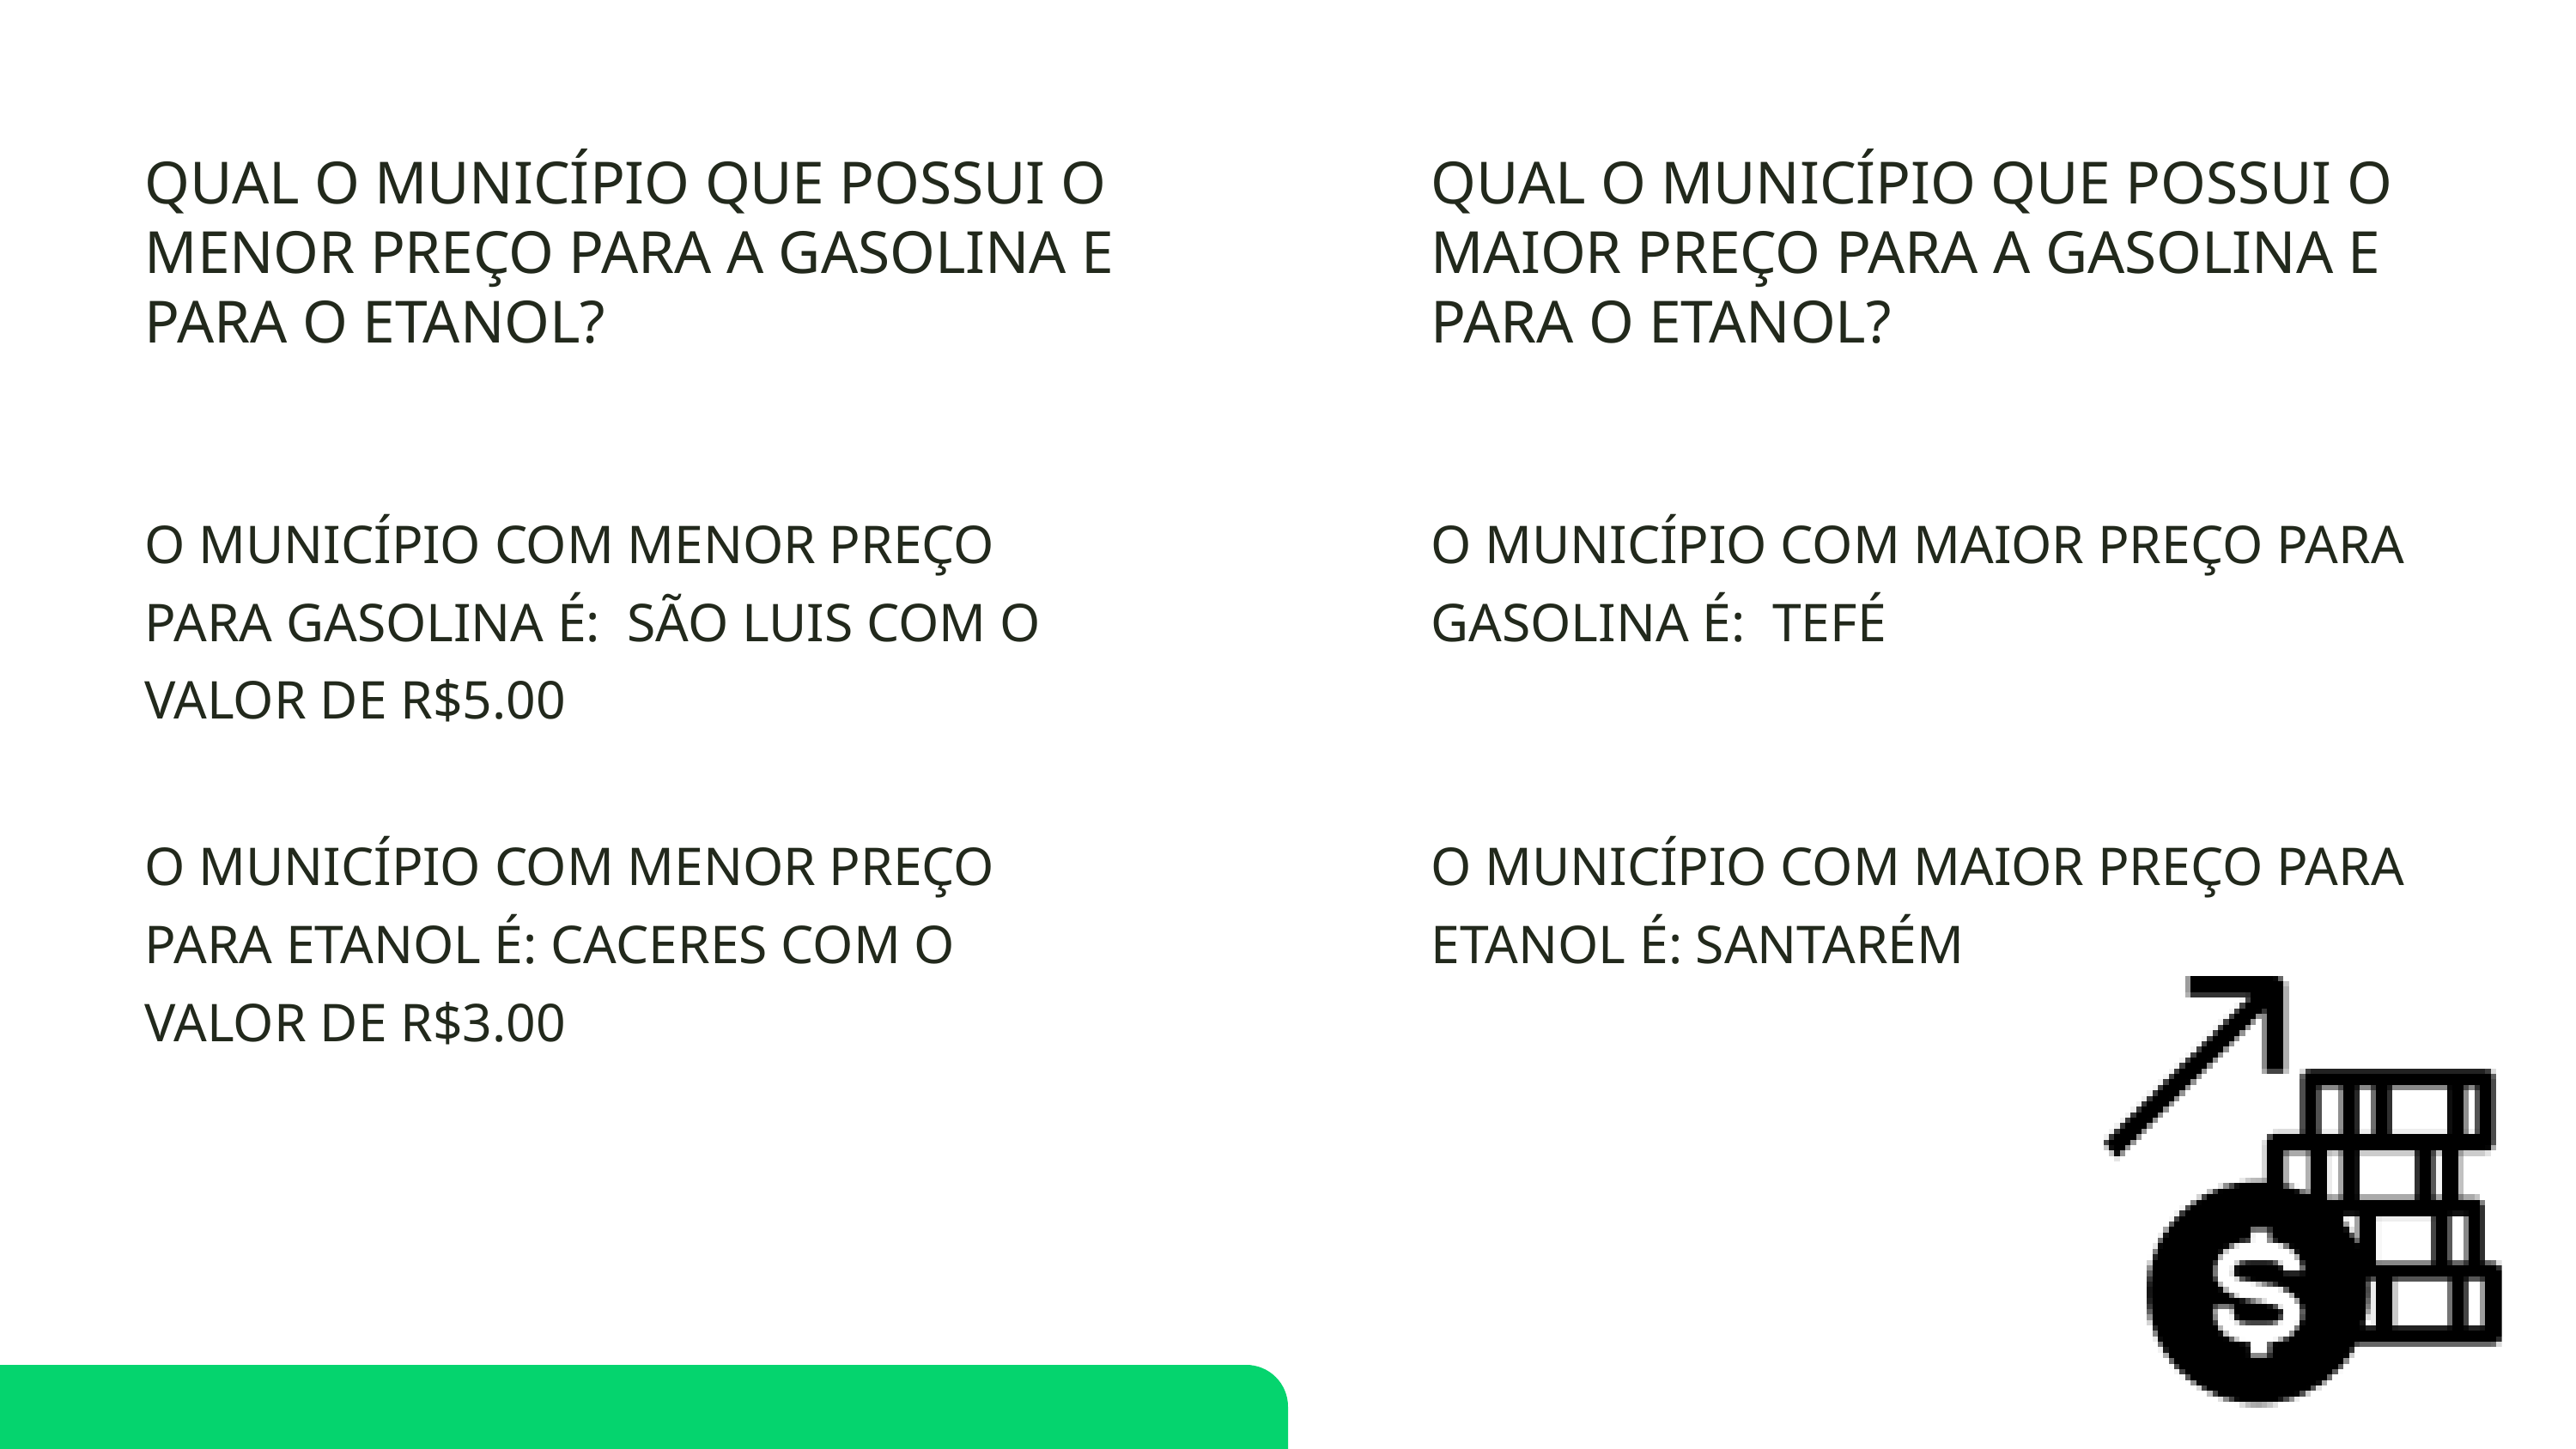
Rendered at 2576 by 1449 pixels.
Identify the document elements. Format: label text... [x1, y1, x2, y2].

text_box O MUNICÍPIO COM MENOR PREÇO PARA ETANOL É: CACERES COM O VALOR DE R$3.00 [144, 817, 1070, 1052]
text_box [2104, 976, 2502, 1408]
text_box O MUNICÍPIO COM MAIOR PREÇO PARA GASOLINA É: TEFÉ [1431, 495, 2432, 652]
text_box O MUNICÍPIO COM MENOR PREÇO PARA GASOLINA É: SÃO LUIS COM O VALOR DE R$5.00 [144, 495, 1070, 730]
text_box QUAL O MUNICÍPIO QUE POSSUI O MENOR PREÇO PARA A GASOLINA E PARA O ETANOL? [144, 146, 1145, 355]
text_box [0, 1364, 1289, 1449]
text_box QUAL O MUNICÍPIO QUE POSSUI O MAIOR PREÇO PARA A GASOLINA E PARA O ETANOL? [1431, 146, 2432, 355]
text_box O MUNICÍPIO COM MAIOR PREÇO PARA ETANOL É: SANTARÉM [1431, 817, 2432, 974]
